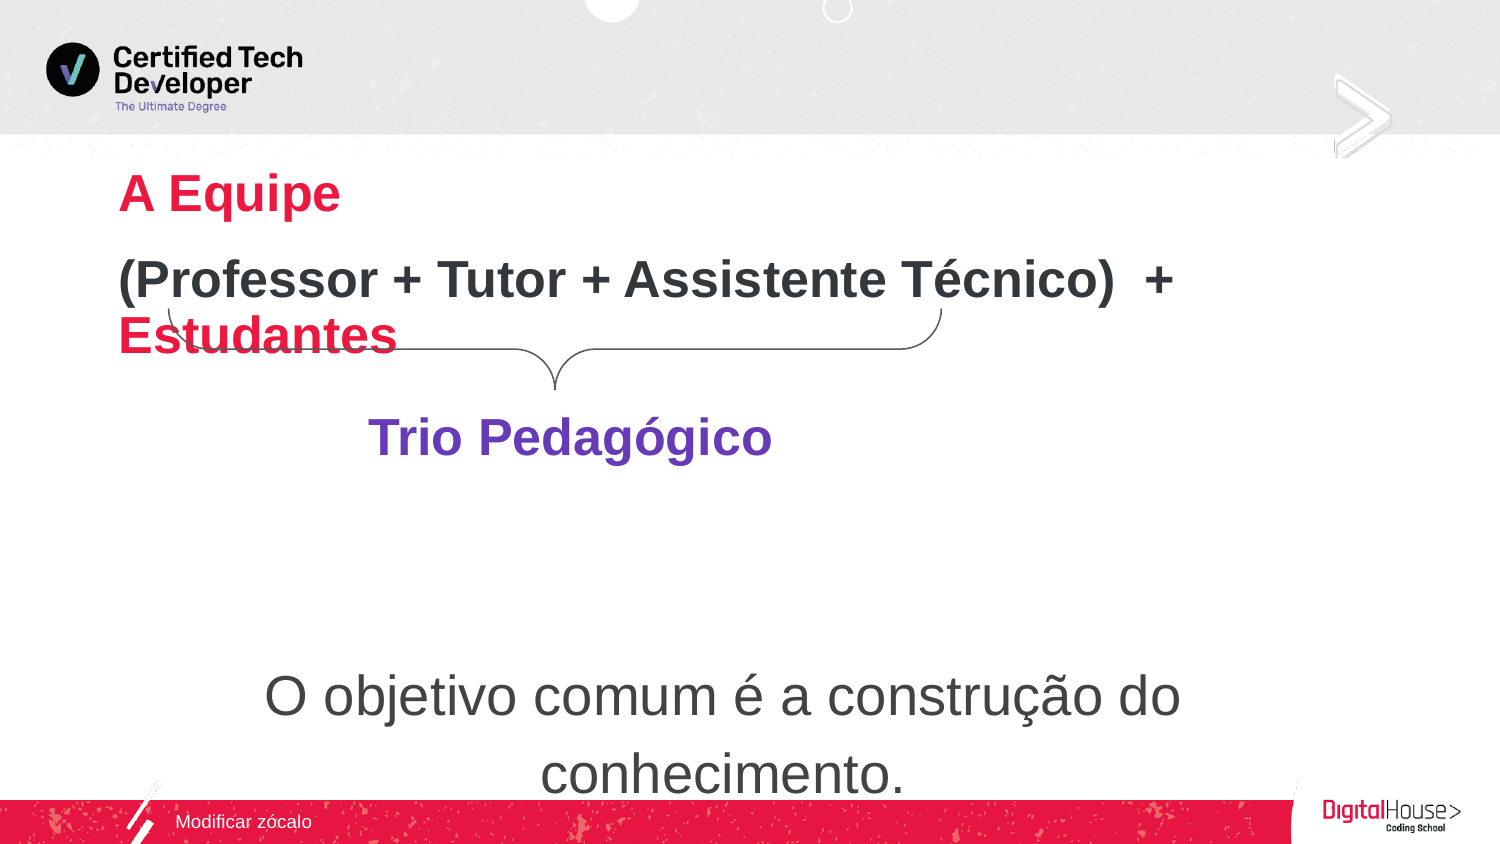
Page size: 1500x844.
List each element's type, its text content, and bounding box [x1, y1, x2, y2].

picture [0, 780, 1500, 844]
title A Equipe [103, 143, 1382, 238]
text_box (Professor + Tutor + Assistente Técnico) + Estudantes O objetivo comum é a construção do conhecimento. [103, 237, 1343, 820]
text_box Trio Pedagógico [351, 388, 790, 482]
text_box [168, 308, 942, 388]
picture [0, 0, 1500, 158]
